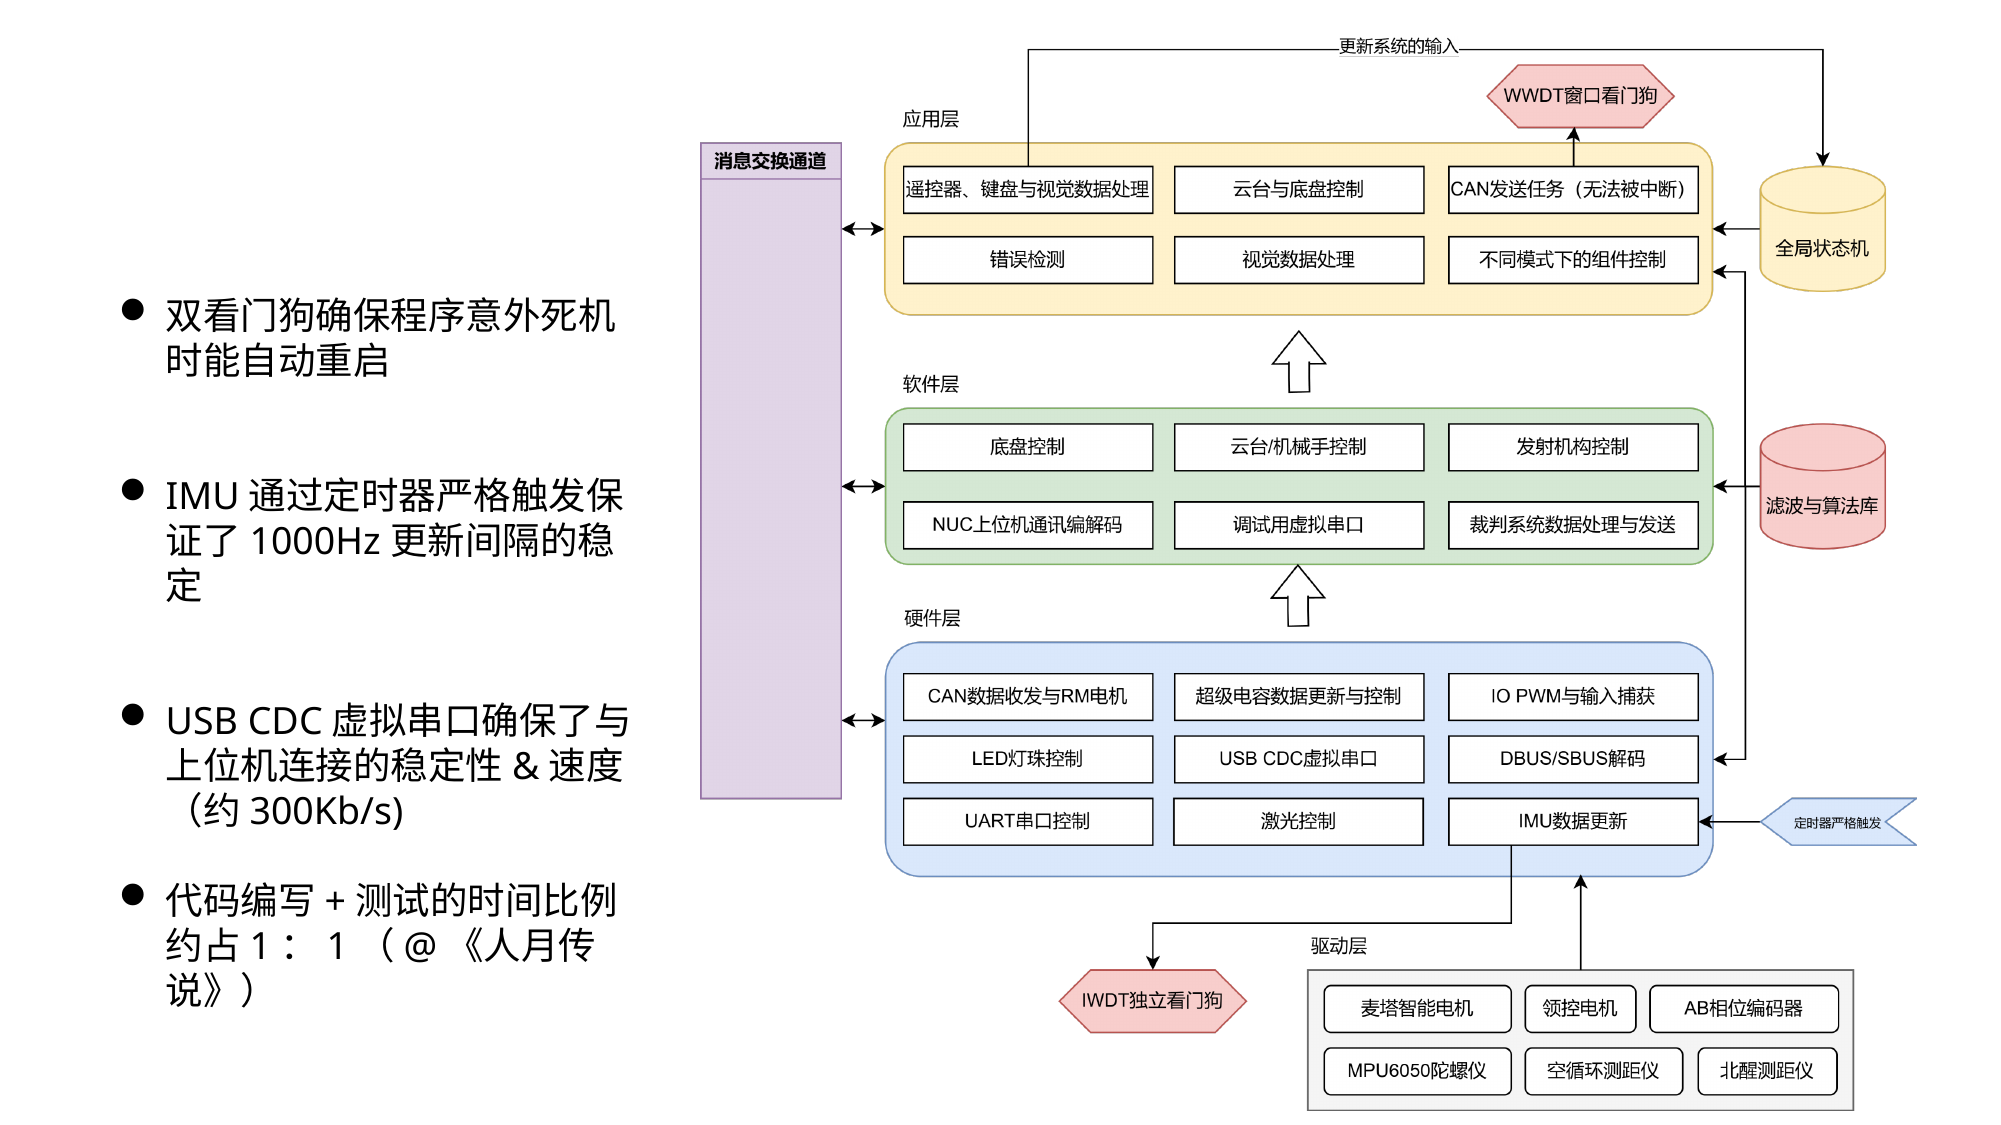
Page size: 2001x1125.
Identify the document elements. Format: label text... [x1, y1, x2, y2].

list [700, 36, 1917, 1111]
text_box 双看门狗确保程序意外死机时能自动重启 IMU通过定时器严格触发保证了1000Hz更新间隔的稳定 USB CDC虚拟串口确保了与上位机连接的稳定性&速度（约300Kb/s) 代码编写+测试的时间比例约占1：1（@《人月传说》） [104, 284, 664, 1020]
